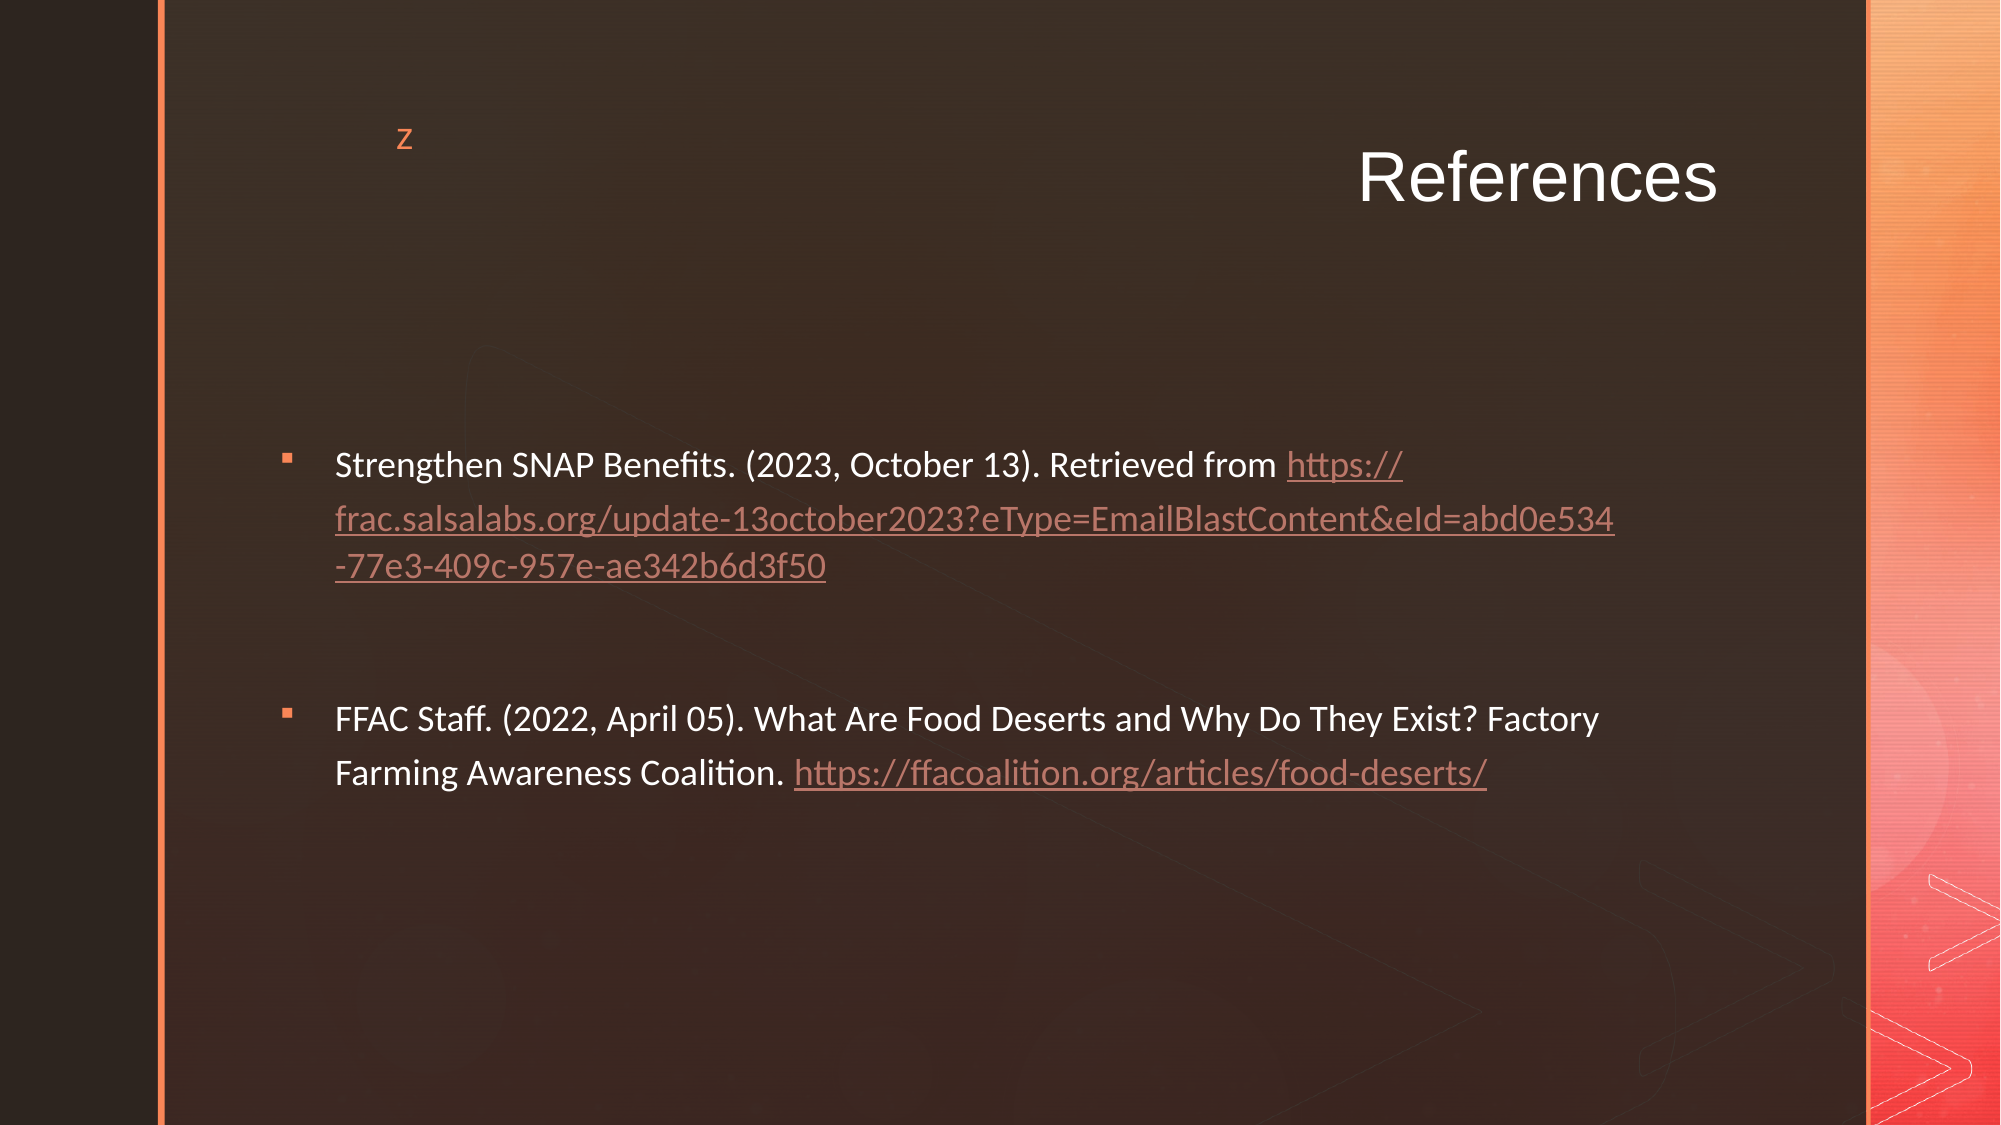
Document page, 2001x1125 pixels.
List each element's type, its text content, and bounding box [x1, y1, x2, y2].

list Strengthen SNAP Benefits. (2023, October 13). Retrieved from https://frac.salsalabs.org/update-13october2023?eType=EmailBlastContent&eId=abd0e534-77e3-409c-957e-ae342b6d3f50 FFAC Staff. (2022, April 05). What Are Food Deserts and Why Do They Exist? Factory Farming Awareness Coalition. https://ffacoalition.org/articles/food-deserts/ [263, 525, 1634, 730]
title References [428, 132, 1734, 310]
picture [1871, 0, 2001, 1125]
